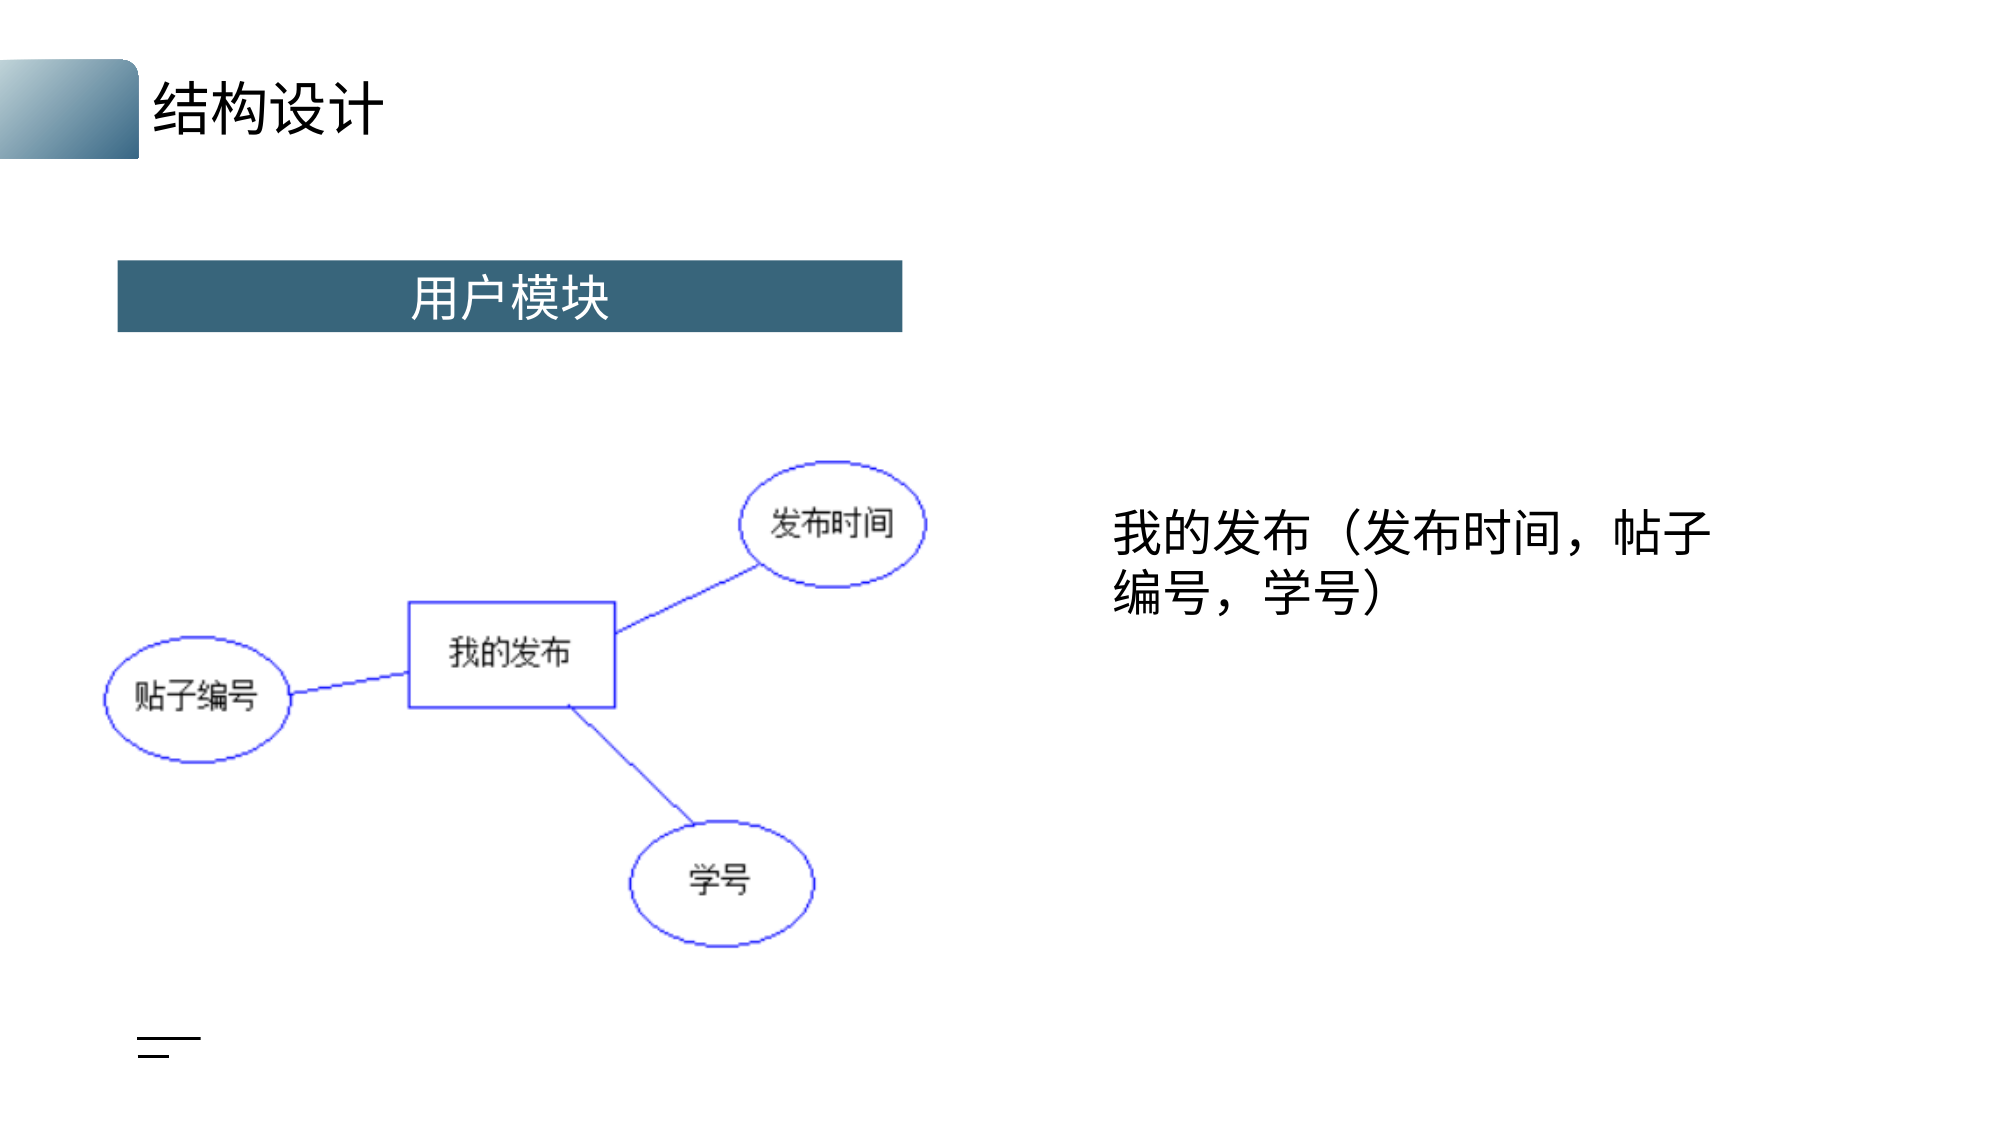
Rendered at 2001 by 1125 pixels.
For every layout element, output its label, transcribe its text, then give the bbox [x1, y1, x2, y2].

text_box 用户模块 [116, 259, 904, 333]
picture [66, 412, 954, 999]
title 结构设计 [137, 62, 1863, 161]
text_box 我的发布（发布时间，帖子编号，学号） [1098, 494, 1735, 629]
